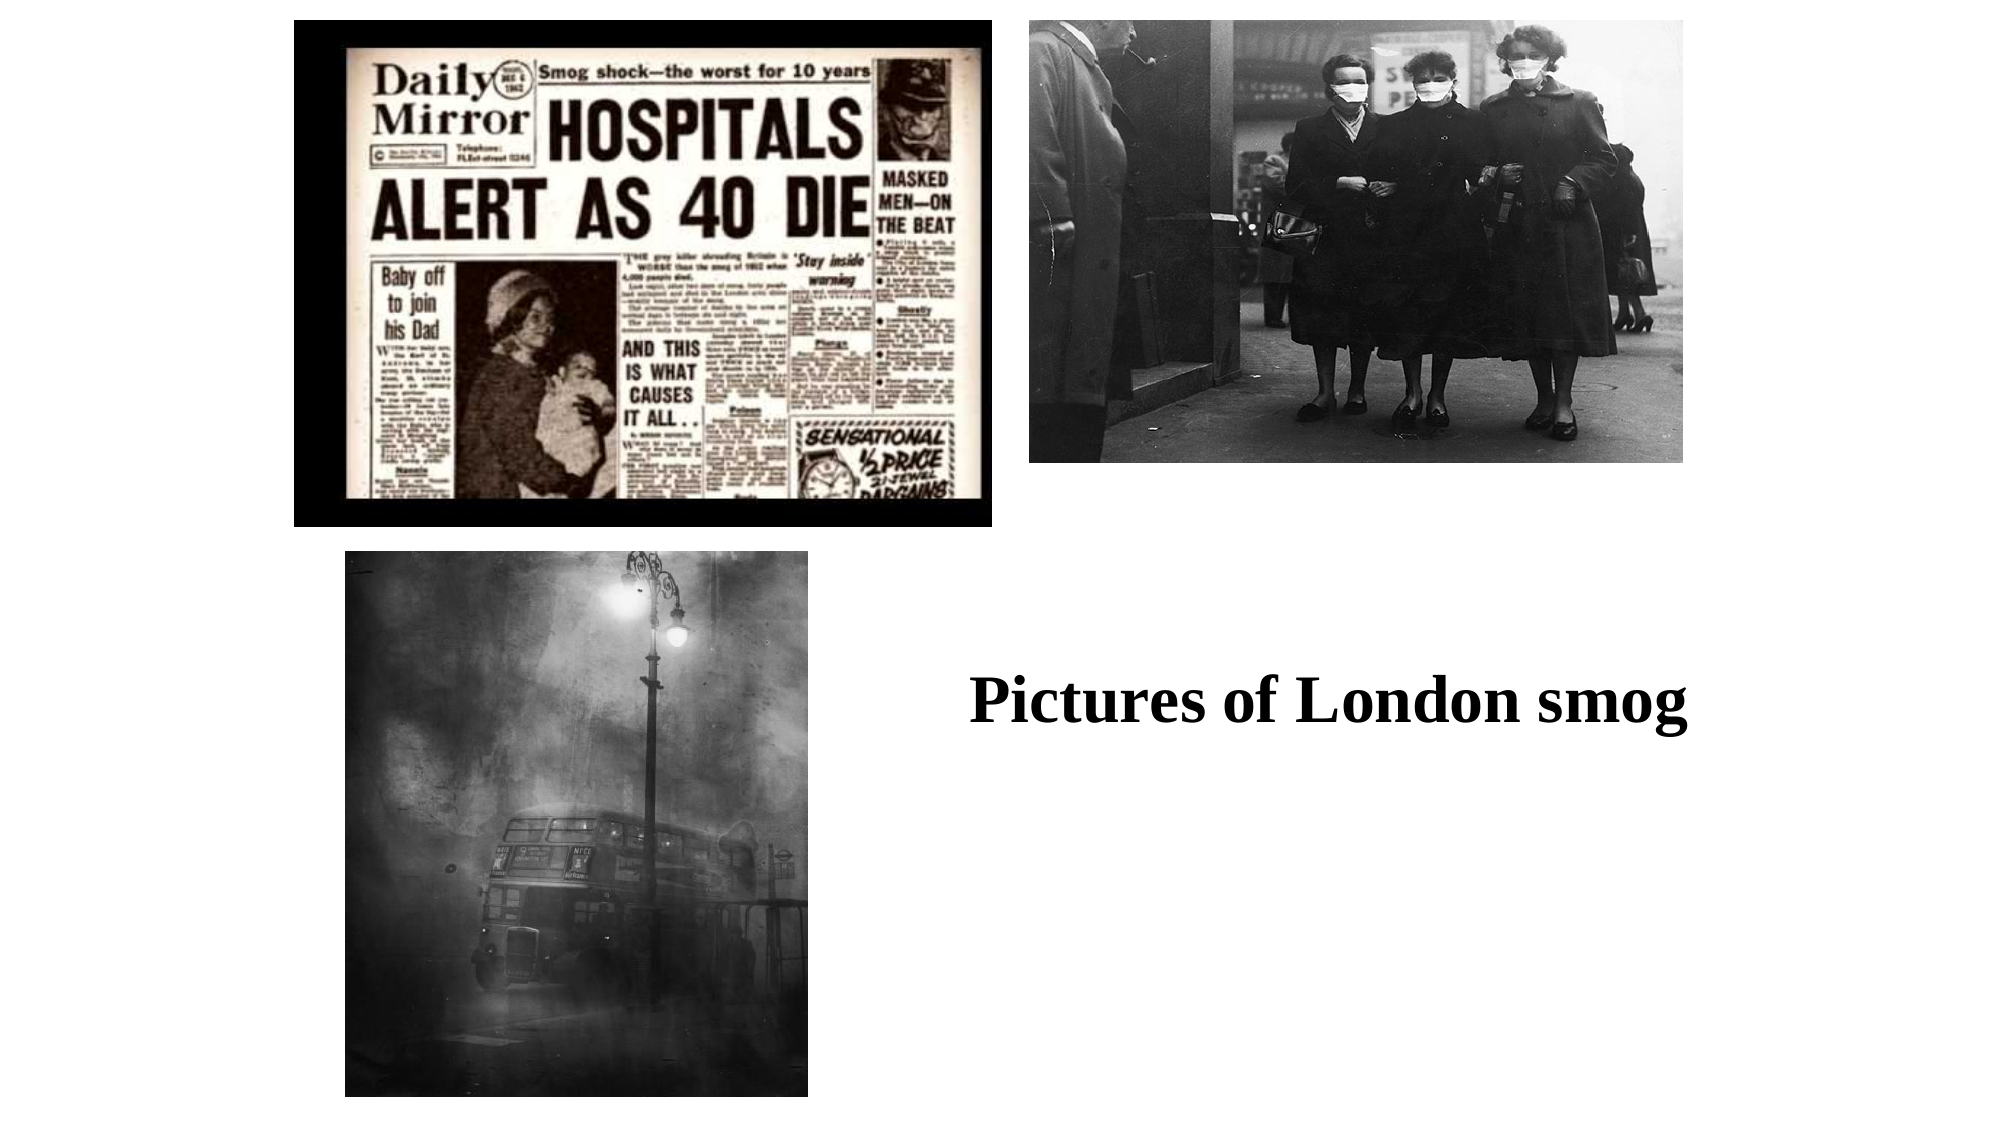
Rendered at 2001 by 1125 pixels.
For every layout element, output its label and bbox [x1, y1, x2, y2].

picture [291, 17, 1696, 1098]
